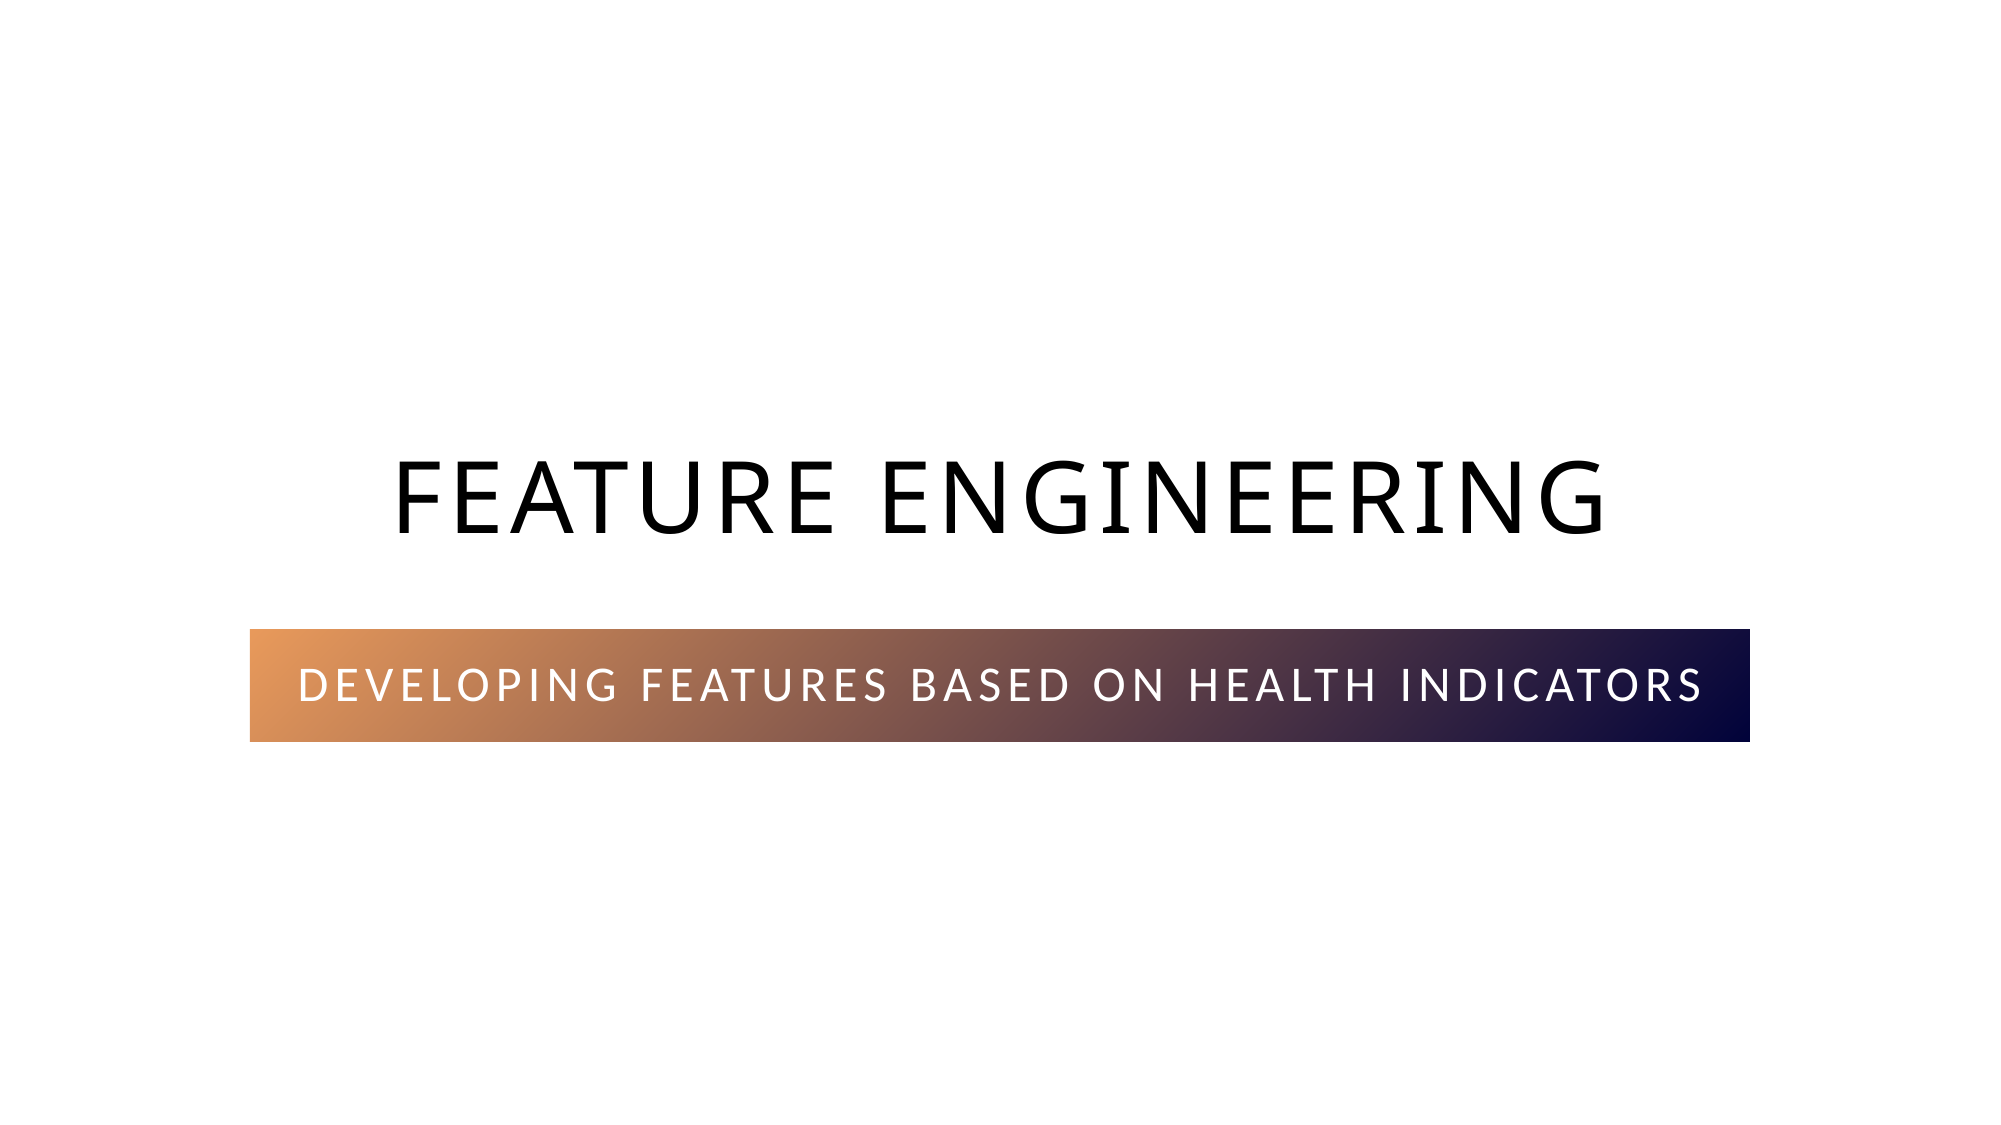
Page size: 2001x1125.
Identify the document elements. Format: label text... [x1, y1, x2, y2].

subtitle Developing features based on health indicators [249, 629, 1750, 742]
title Feature engineering [249, 187, 1750, 563]
